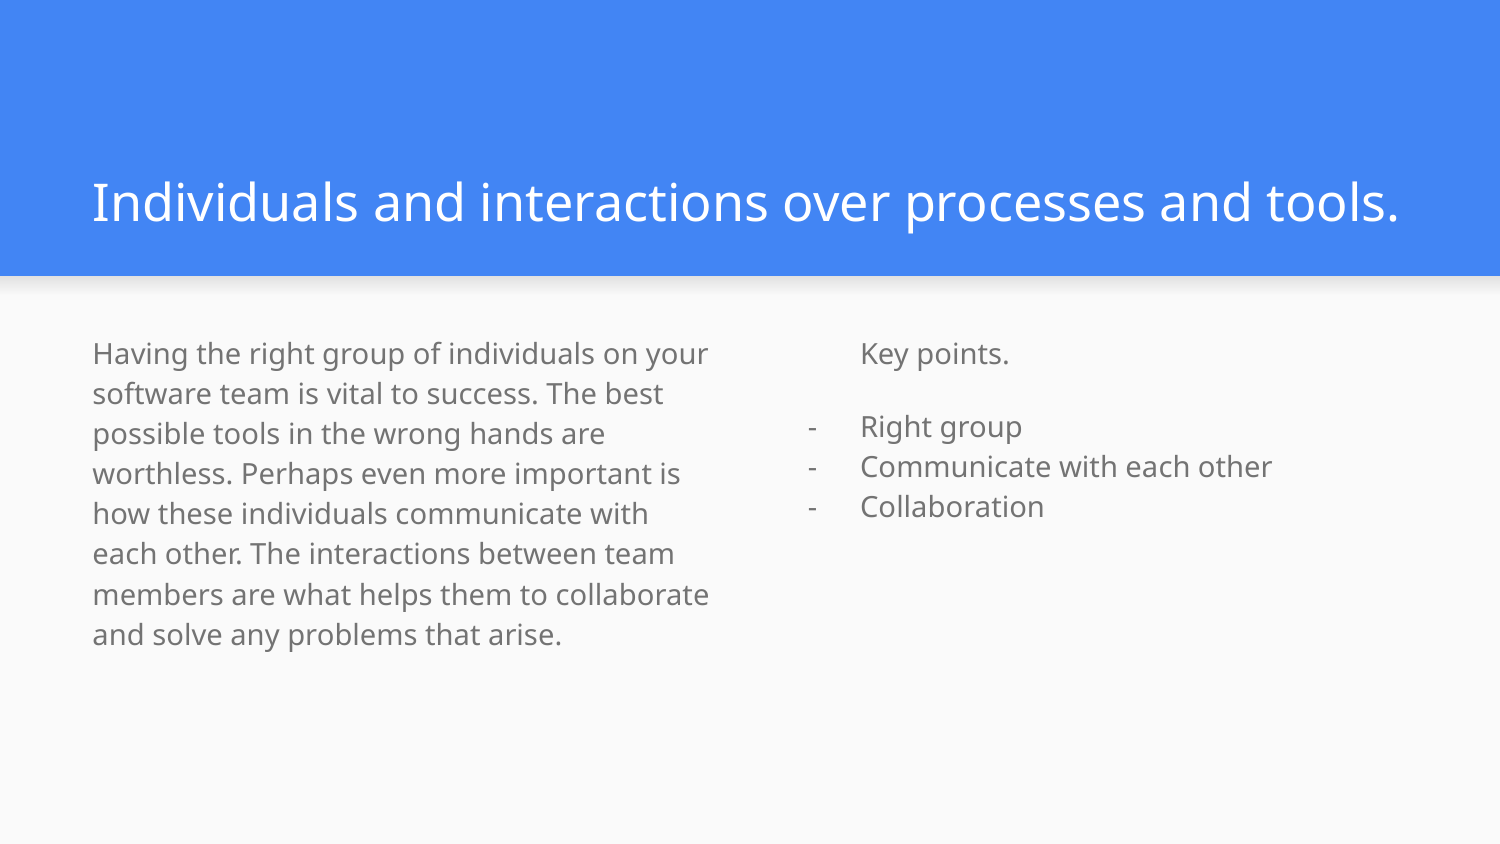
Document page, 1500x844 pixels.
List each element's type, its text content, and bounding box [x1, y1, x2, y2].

title Individuals and interactions over processes and tools. [77, 121, 1427, 248]
list Key points. Right group Communicate with each other Collaboration [770, 314, 1427, 760]
list Having the right group of individuals on your software team is vital to success. The best possible tools in the wrong hands are worthless. Perhaps even more important is how these individuals communicate with each other. The interactions between team members are what helps them to collaborate and solve any problems that arise. [77, 314, 734, 760]
